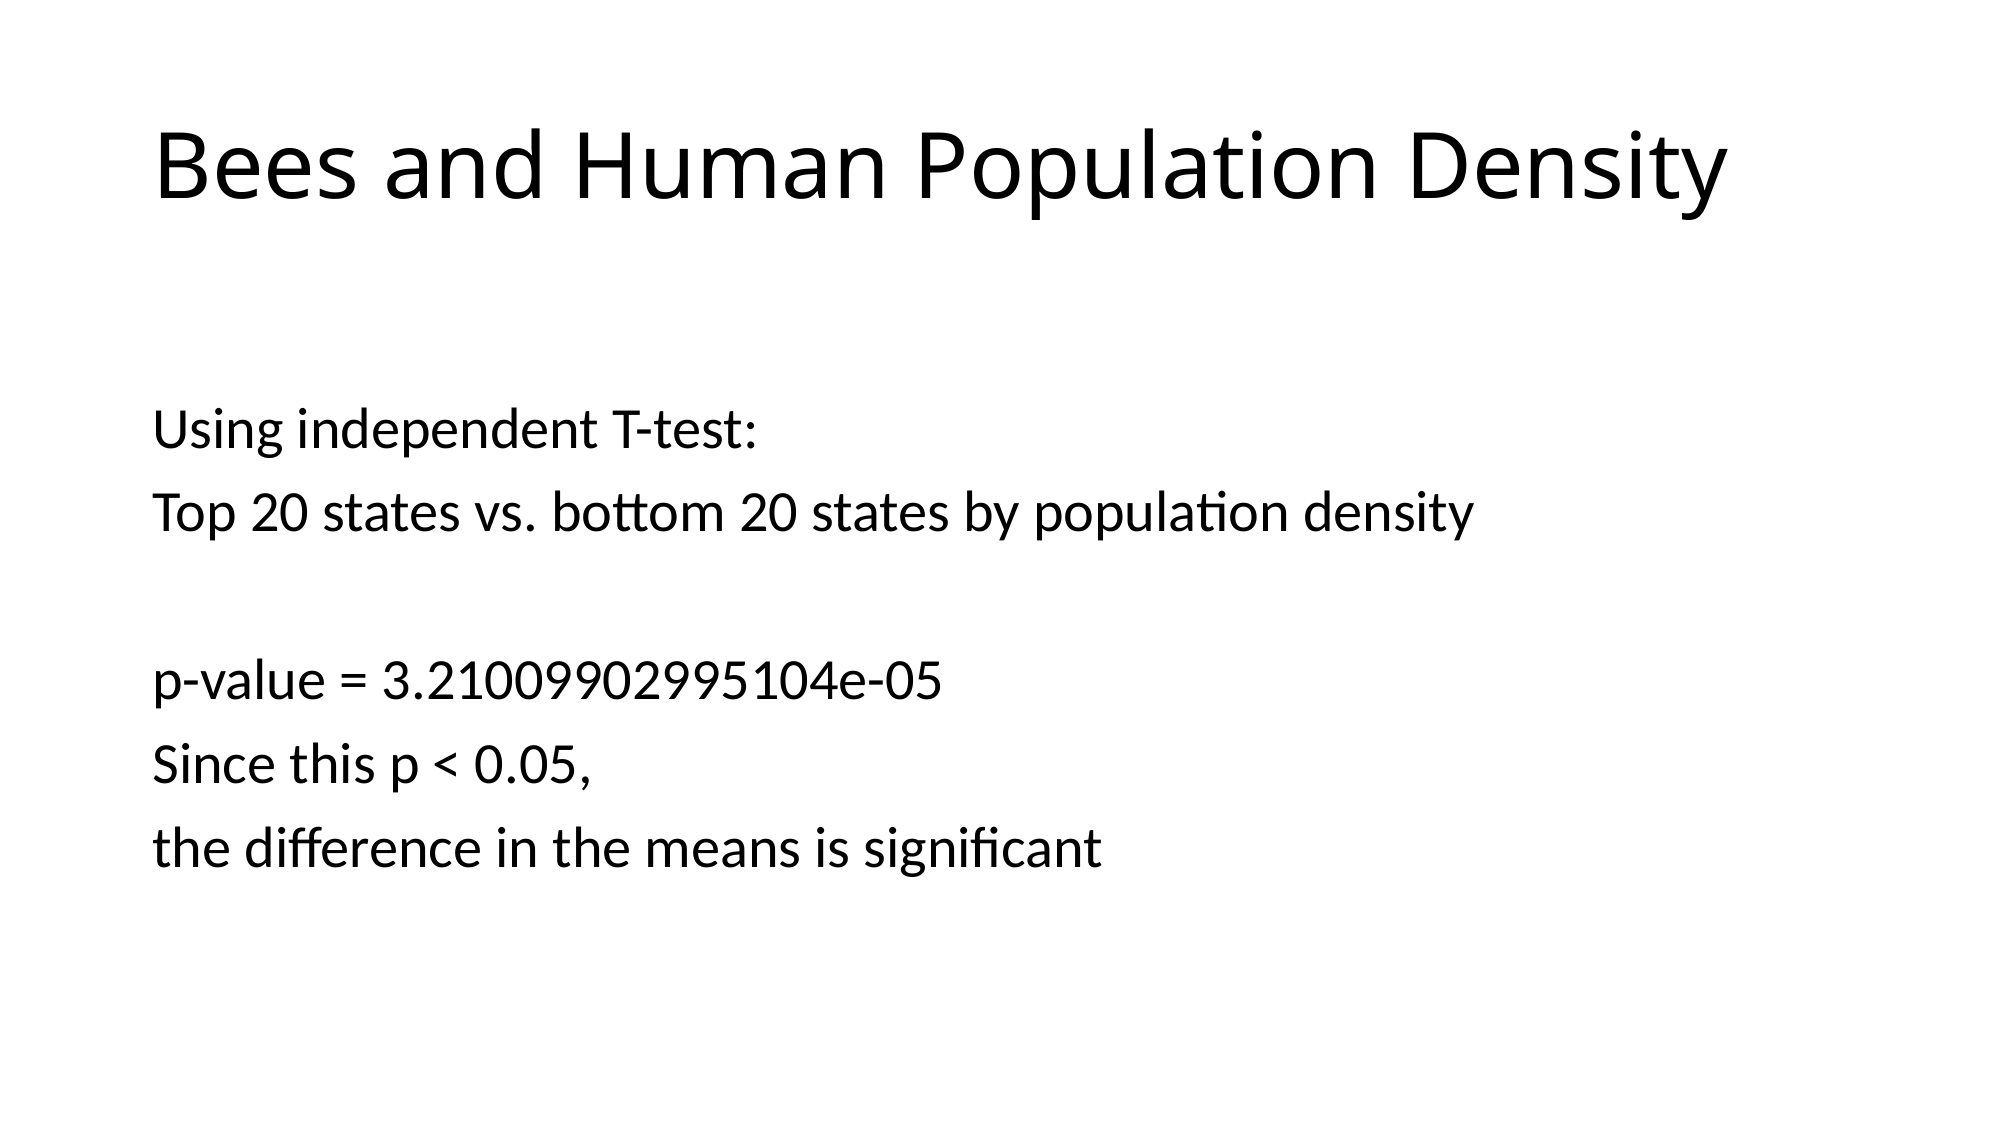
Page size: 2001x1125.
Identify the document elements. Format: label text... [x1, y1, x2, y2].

list Using independent T-test: Top 20 states vs. bottom 20 states by population density p-value = 3.21009902995104e-05 Since this p < 0.05, the difference in the means is significant [137, 299, 1863, 1014]
title Bees and Human Population Density [137, 59, 1863, 278]
